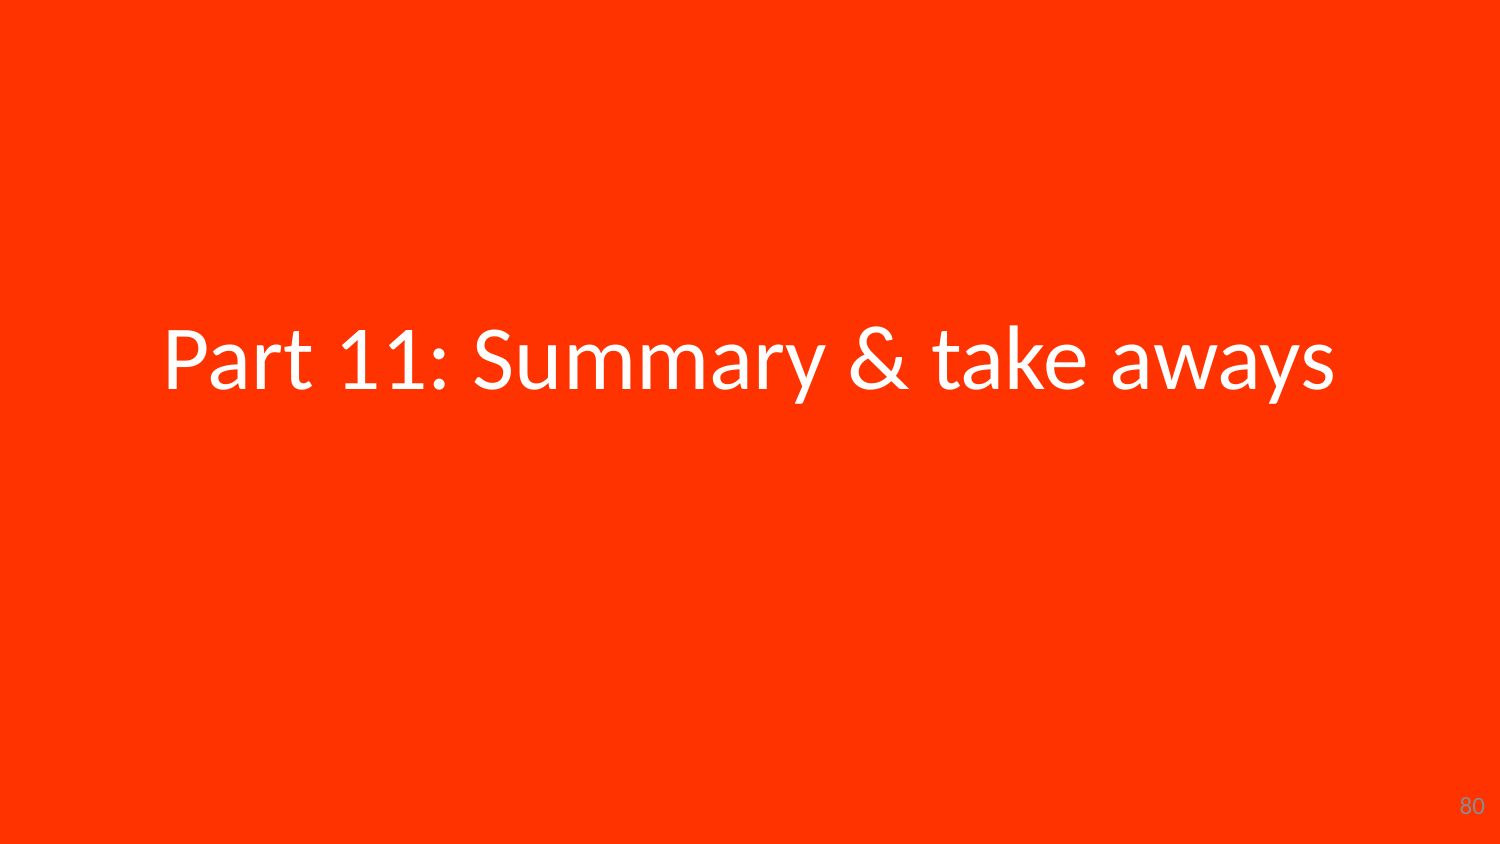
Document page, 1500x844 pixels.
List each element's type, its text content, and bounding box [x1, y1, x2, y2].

title Part 11: Summary & take aways [112, 262, 1388, 443]
slide_number 80 [1415, 782, 1500, 828]
